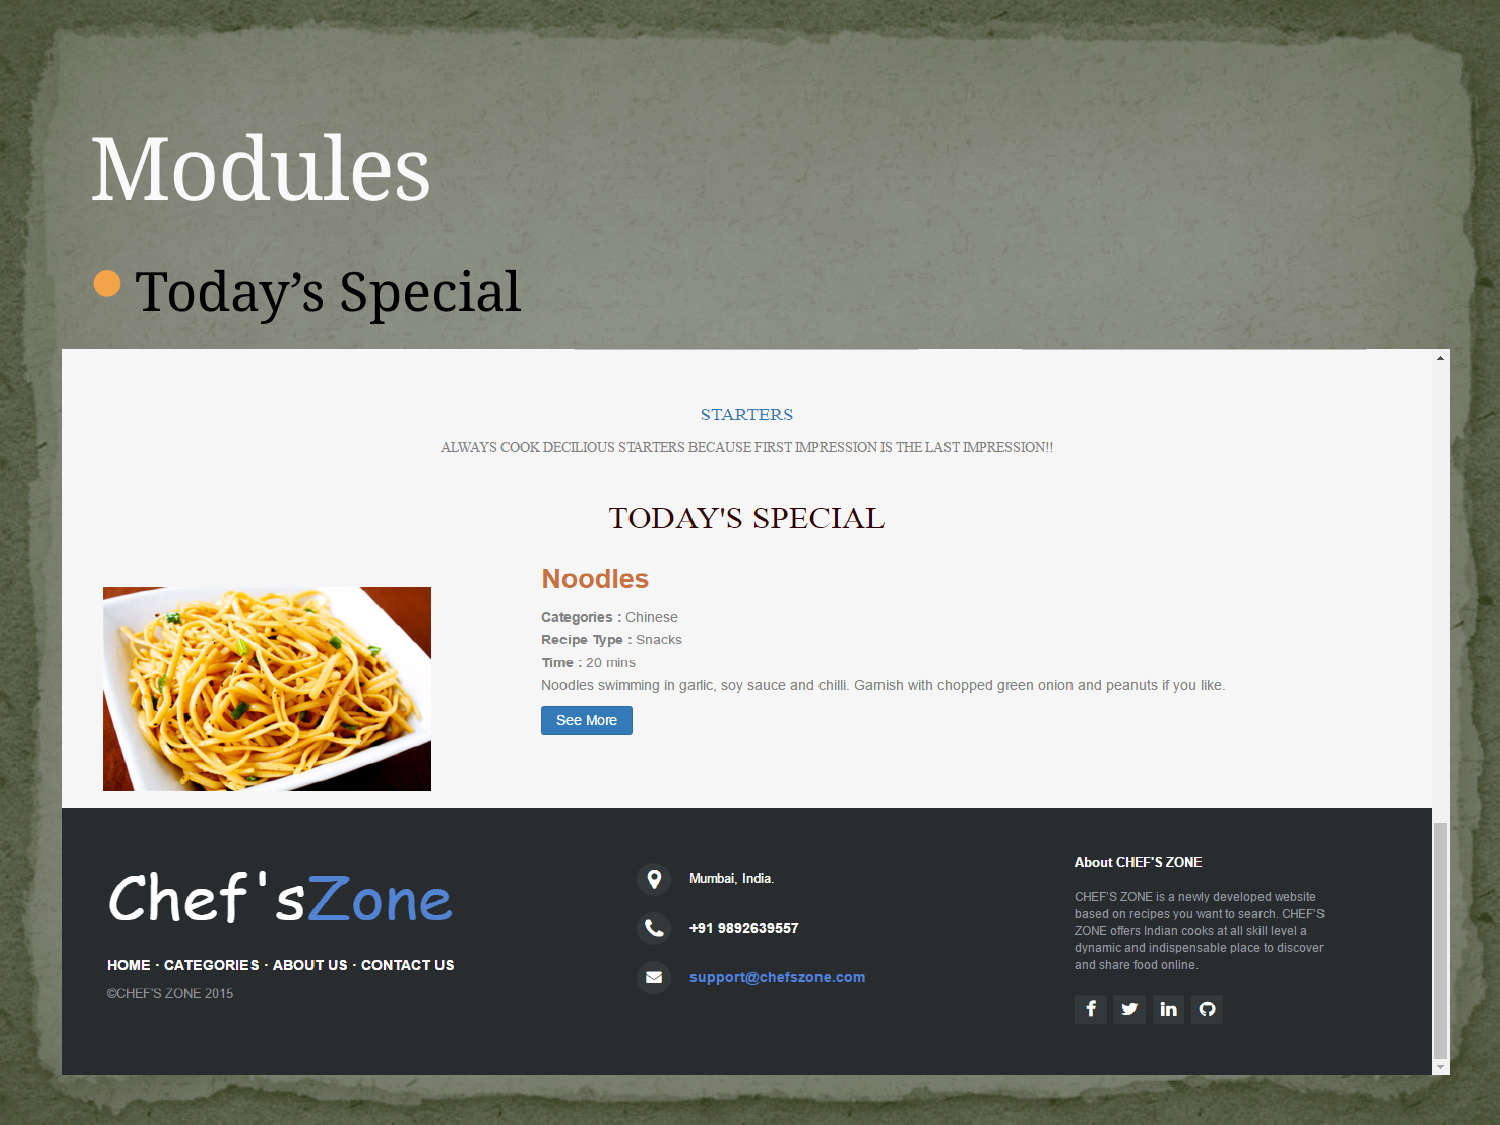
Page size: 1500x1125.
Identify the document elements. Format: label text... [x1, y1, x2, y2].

list Today’s Special [75, 249, 1425, 340]
picture [62, 349, 1450, 1075]
title Modules [74, 24, 1425, 225]
